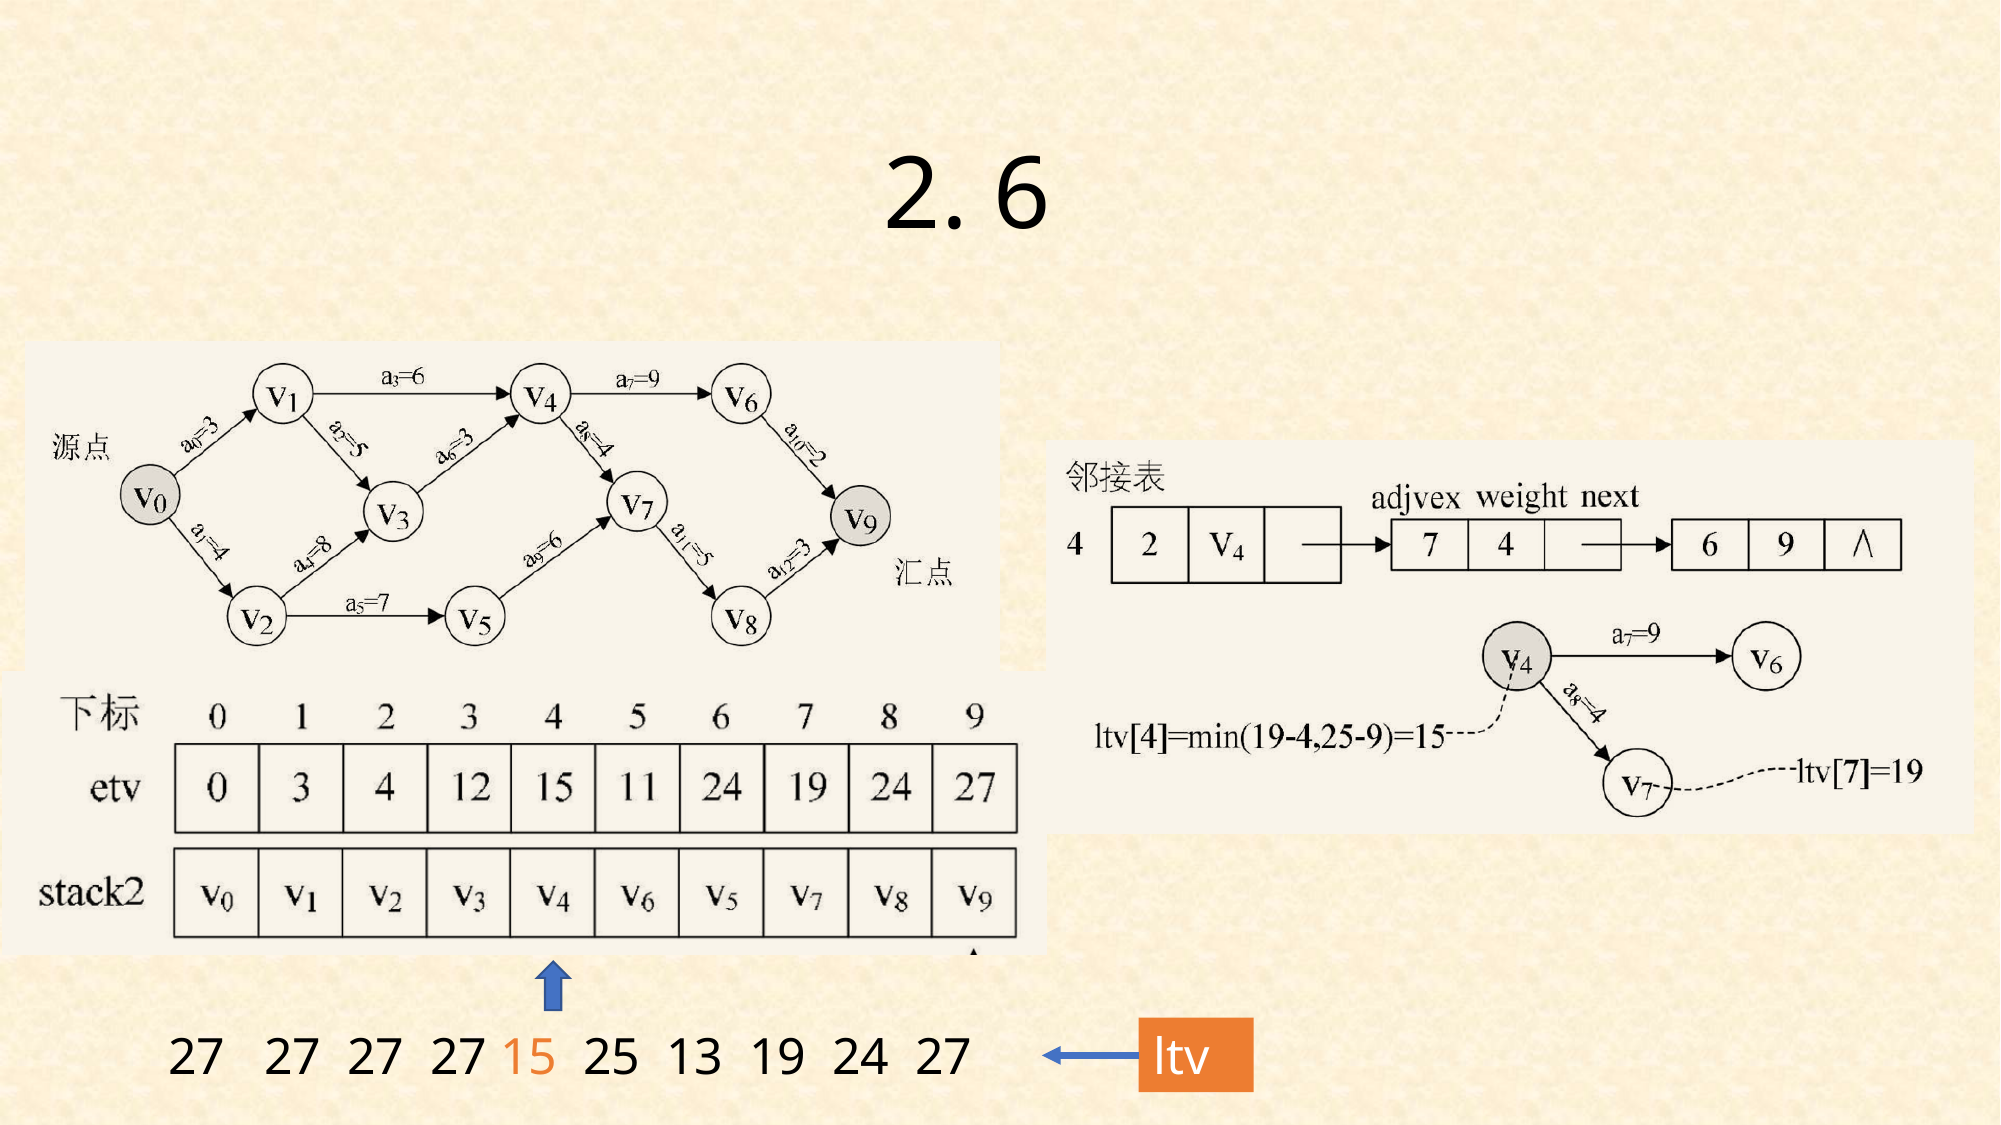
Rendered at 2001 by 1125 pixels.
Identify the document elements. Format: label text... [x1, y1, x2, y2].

text_box [534, 960, 572, 1012]
text_box 27 27 27 27 15 25 13 19 24 27 [153, 1016, 1083, 1092]
text_box 2. 6 [118, 121, 1817, 257]
picture [0, 0, 2001, 1125]
text_box ltv [1138, 1017, 1254, 1093]
